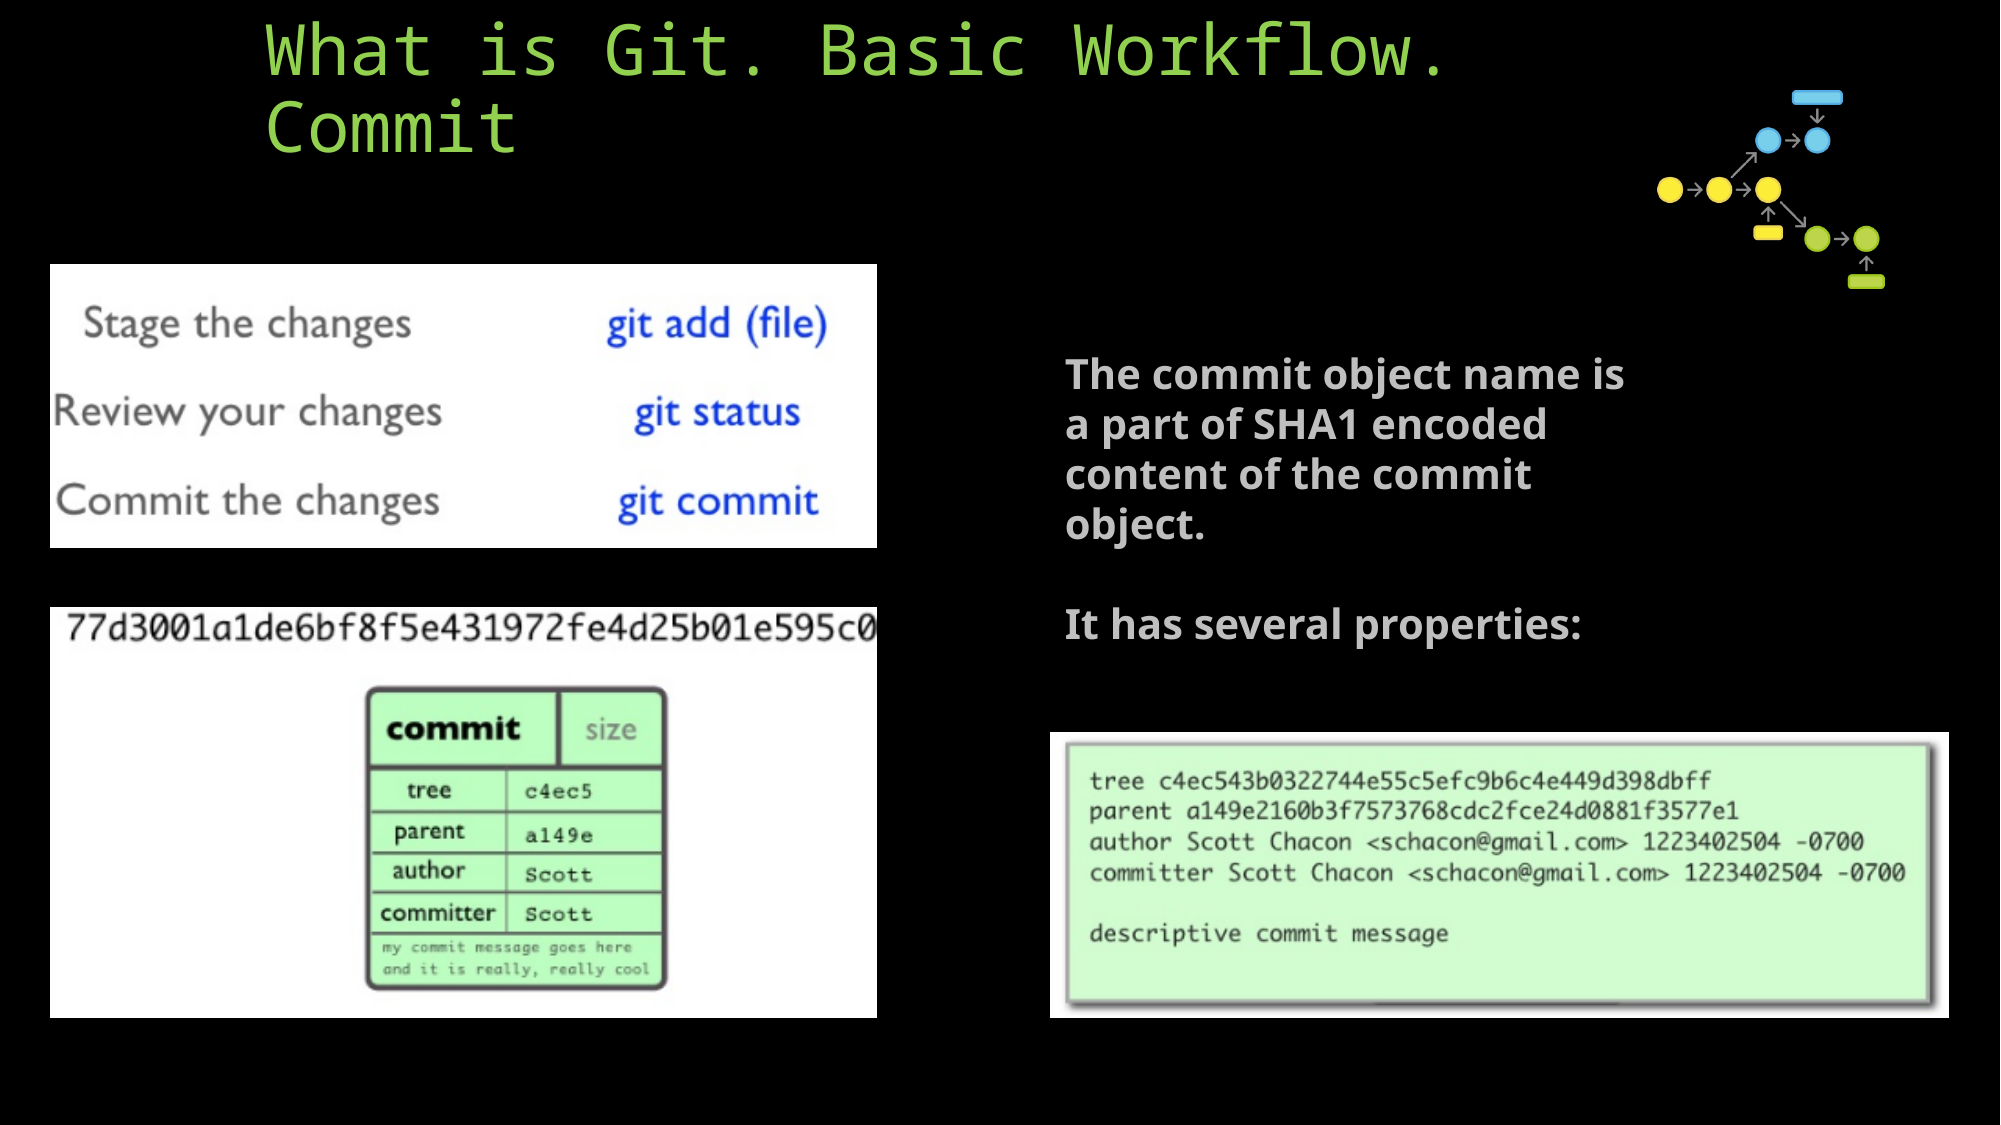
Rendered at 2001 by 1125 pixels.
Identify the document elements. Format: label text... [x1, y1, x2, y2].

text_box The commit object name is a part of SHA1 encoded content of the commit object. It has several properties: [1049, 340, 1663, 655]
title What is Git. Basic Workflow. Commit [249, 75, 1750, 175]
picture [1623, 82, 1919, 300]
picture [49, 607, 877, 1018]
picture [1049, 732, 1949, 1019]
picture [49, 264, 877, 548]
